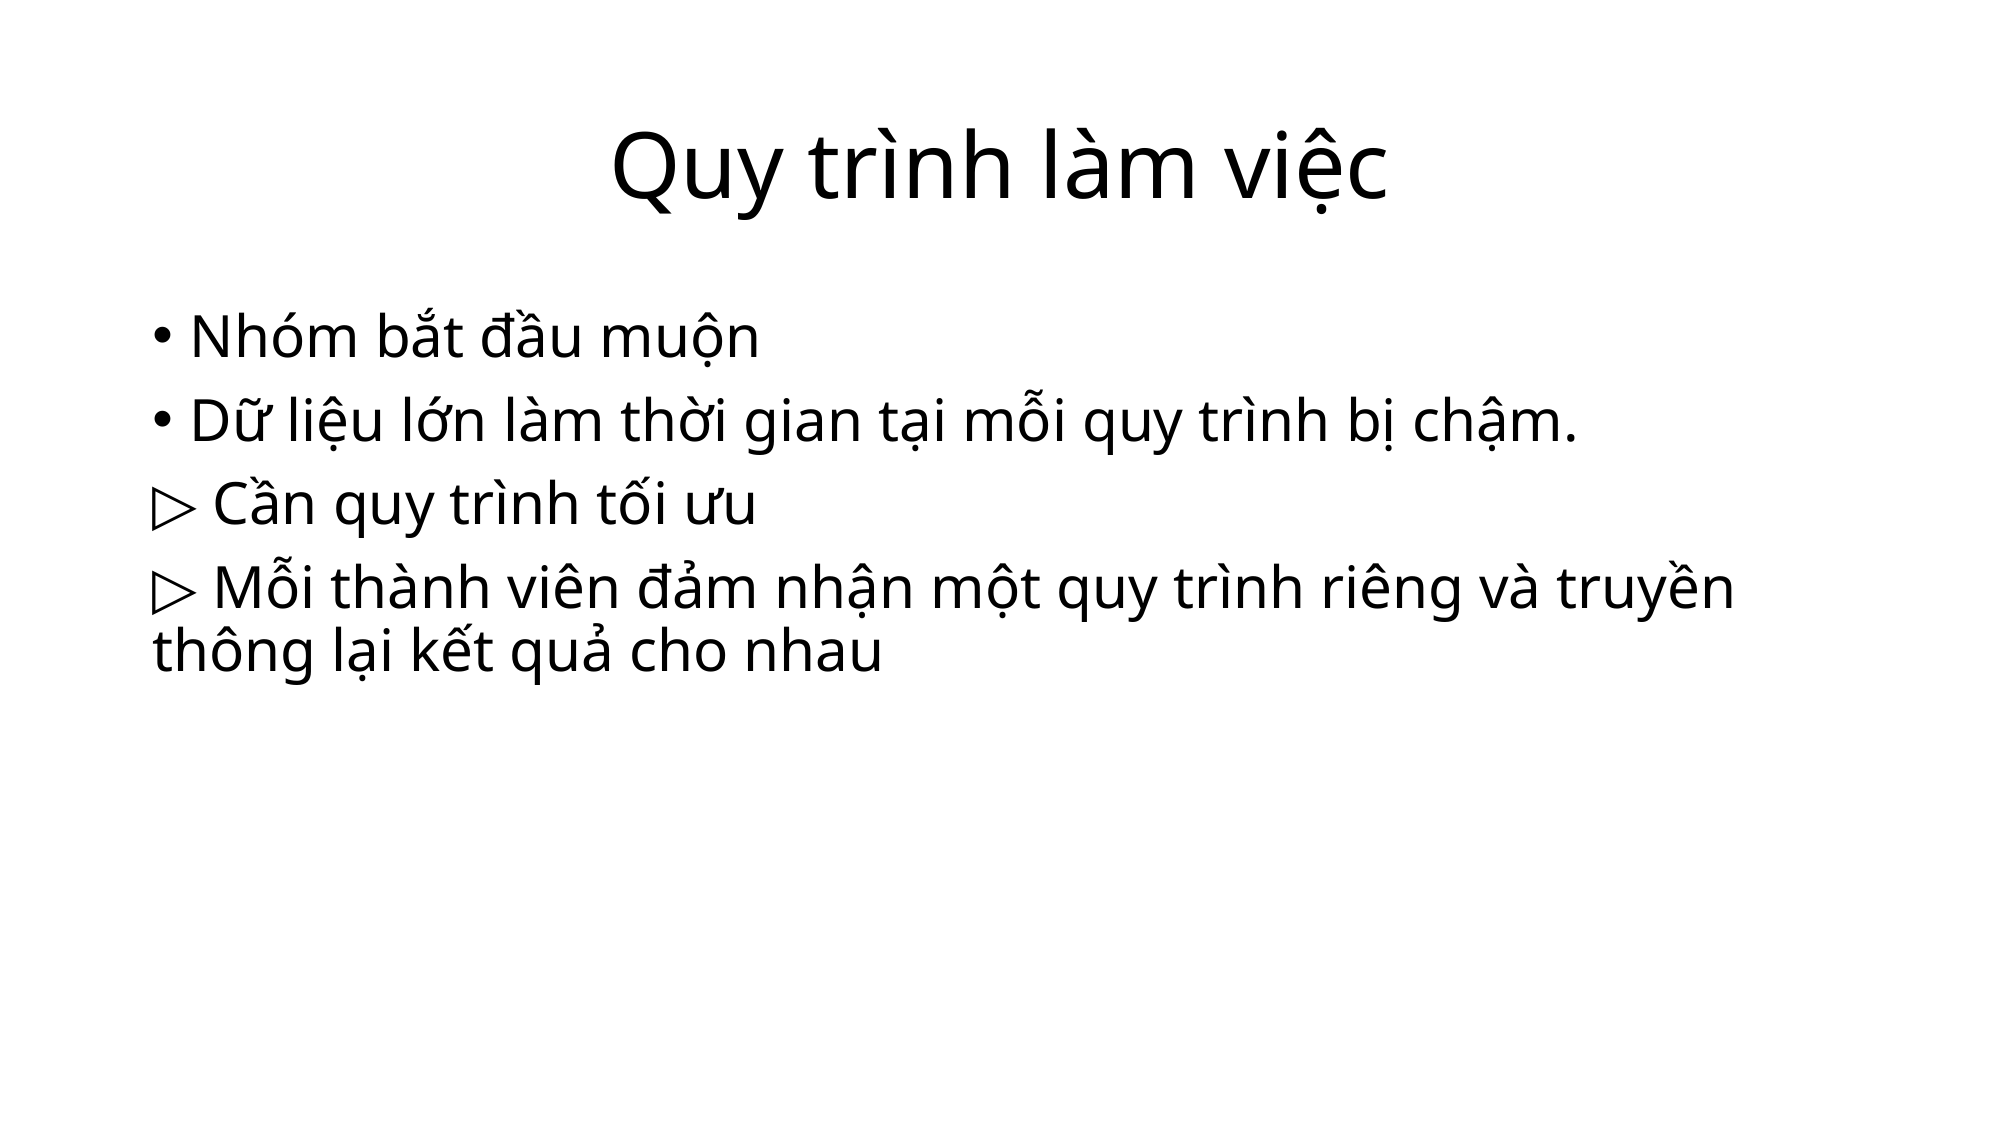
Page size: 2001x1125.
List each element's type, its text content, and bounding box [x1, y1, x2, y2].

title Quy trình làm việc [137, 59, 1863, 278]
list Nhóm bắt đầu muộn Dữ liệu lớn làm thời gian tại mỗi quy trình bị chậm. ▷ Cần quy trình tối ưu ▷ Mỗi thành viên đảm nhận một quy trình riêng và truyền thông lại kết quả cho nhau [137, 299, 1863, 1014]
